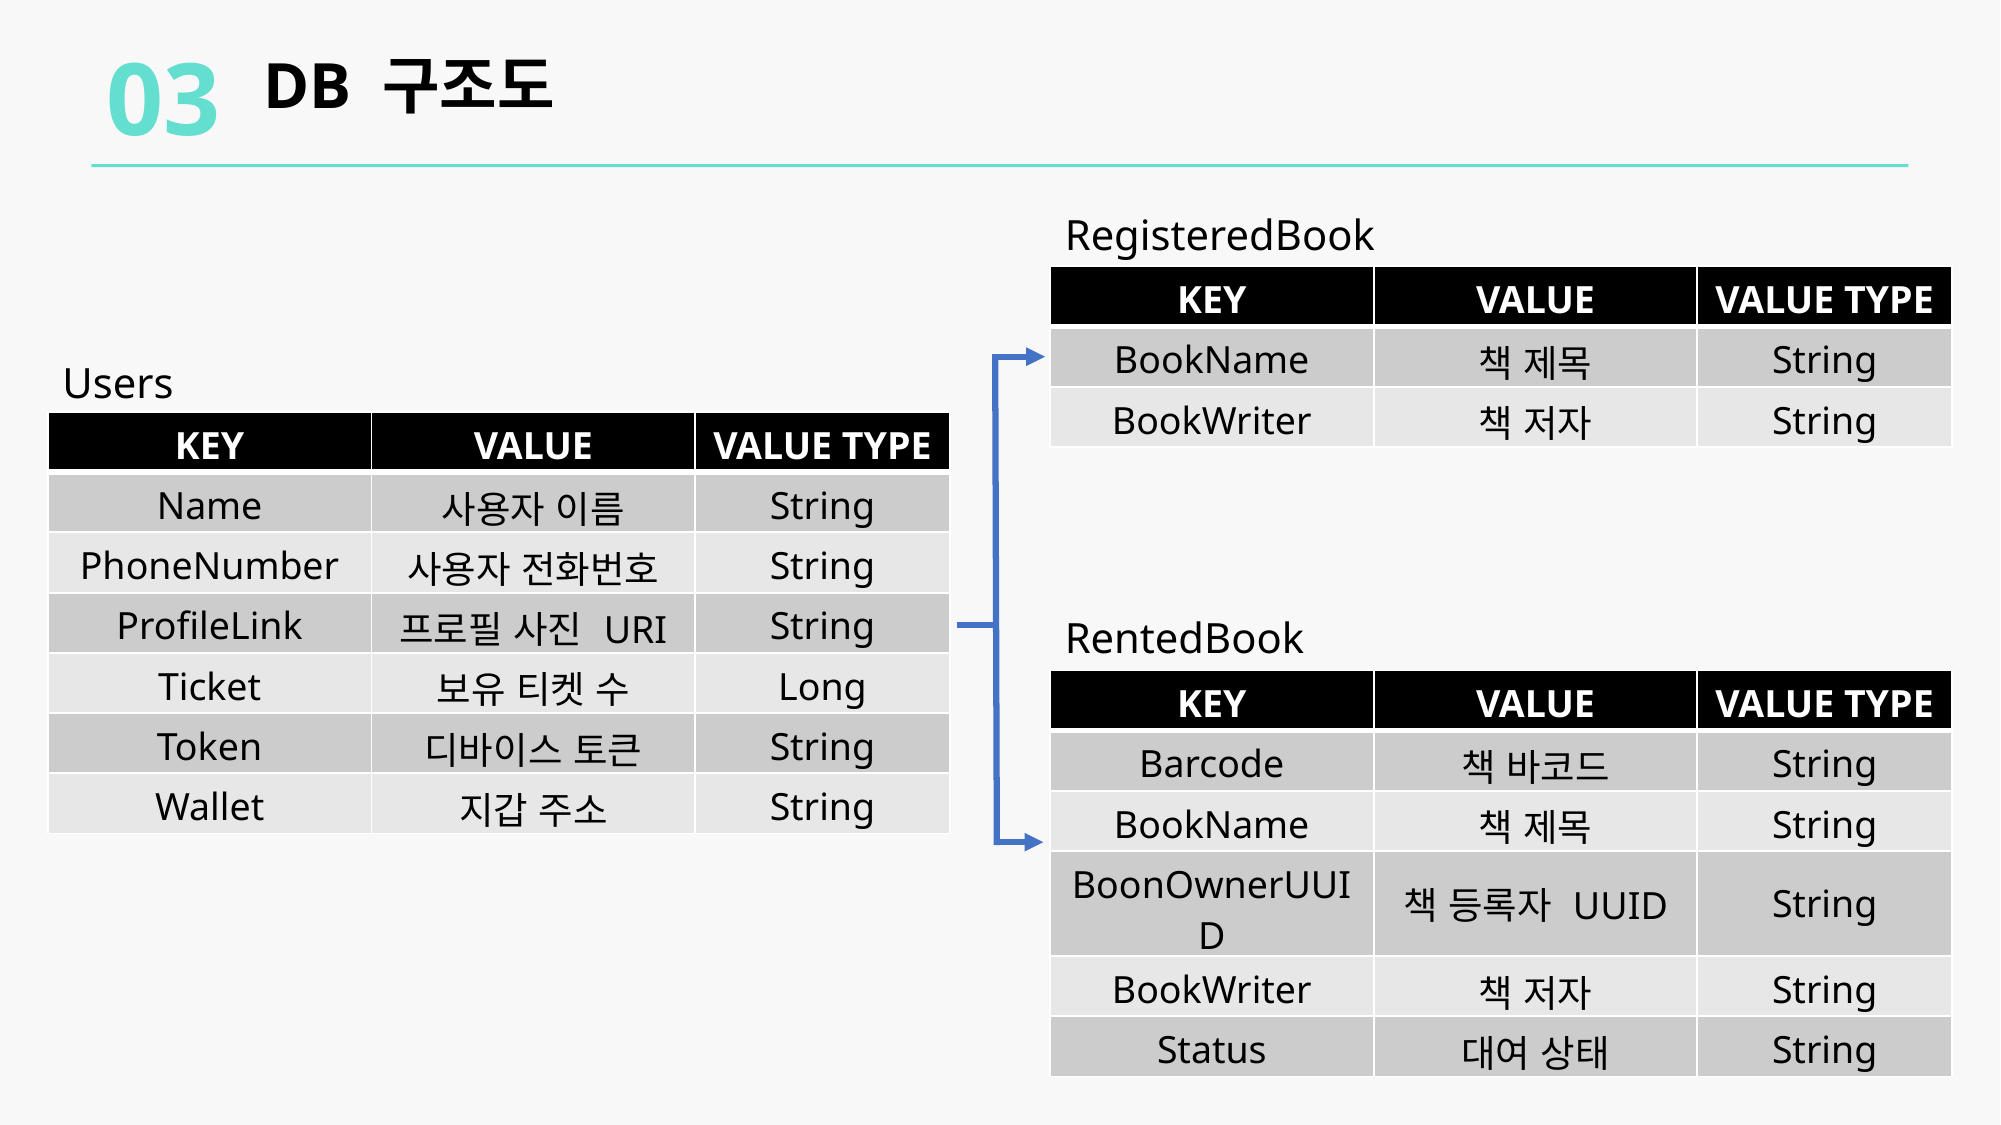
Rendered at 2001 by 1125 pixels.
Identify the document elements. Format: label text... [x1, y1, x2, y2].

table_cell 책 등록자 UUID [1375, 852, 1696, 955]
table_cell BookName [1051, 792, 1373, 850]
table_cell Wallet [49, 774, 371, 833]
table_cell 책 제목 [1375, 792, 1696, 850]
table_header VALUE [1375, 671, 1696, 728]
table_cell 지갑 주소 [372, 774, 694, 833]
table_cell 책 저자 [1375, 957, 1696, 1015]
table_cell 대여 상태 [1375, 1017, 1696, 1076]
table_header VALUE TYPE [1698, 267, 1951, 324]
table_cell Name [49, 475, 371, 531]
table_cell String [696, 533, 949, 592]
table_cell BookWriter [1051, 957, 1373, 1015]
table_cell PhoneNumber [49, 533, 371, 592]
text_box DB 구조도 [248, 39, 570, 129]
table_cell String [1698, 957, 1951, 1015]
table_cell BookName [1051, 329, 1373, 386]
table_header VALUE TYPE [1698, 671, 1951, 728]
table_cell Token [49, 714, 371, 772]
table_header KEY [49, 413, 371, 469]
table_cell String [1698, 852, 1951, 955]
table_cell 프로필 사진 URI [372, 594, 694, 652]
text_box Users [47, 349, 367, 411]
table_cell 책 저자 [1375, 388, 1696, 446]
table_cell 디바이스 토큰 [372, 714, 694, 772]
table_cell Long [696, 654, 949, 712]
table_cell 사용자 전화번호 [372, 533, 694, 592]
table_cell Barcode [1051, 733, 1373, 790]
table_cell BoonOwnerUUID [1051, 852, 1373, 955]
table_cell String [1698, 1017, 1951, 1076]
text_box [90, 163, 1909, 168]
table_cell String [696, 714, 949, 772]
table_cell String [696, 594, 949, 652]
table_header KEY [1051, 671, 1373, 728]
table_cell 사용자 이름 [372, 475, 694, 531]
table_cell Ticket [49, 654, 371, 712]
table_cell 책 제목 [1375, 329, 1696, 386]
table_header KEY [1051, 267, 1373, 324]
table_cell String [1698, 388, 1951, 446]
table_header VALUE [1375, 267, 1696, 324]
table_cell BookWriter [1051, 388, 1373, 446]
table_cell 보유 티켓 수 [372, 654, 694, 712]
table_header VALUE TYPE [696, 413, 949, 469]
table_cell Status [1051, 1017, 1373, 1076]
text_box RentedBook [1050, 604, 1370, 670]
text_box RegisteredBook [1049, 201, 1409, 265]
table_cell ProfileLink [49, 594, 371, 652]
table_cell String [1698, 733, 1951, 790]
text_box 03 [91, 27, 880, 163]
table_cell String [1698, 792, 1951, 850]
table_cell 책 바코드 [1375, 733, 1696, 790]
table_header VALUE [372, 413, 694, 469]
table_cell String [696, 774, 949, 833]
table_cell String [1698, 329, 1951, 386]
table_cell String [696, 475, 949, 531]
